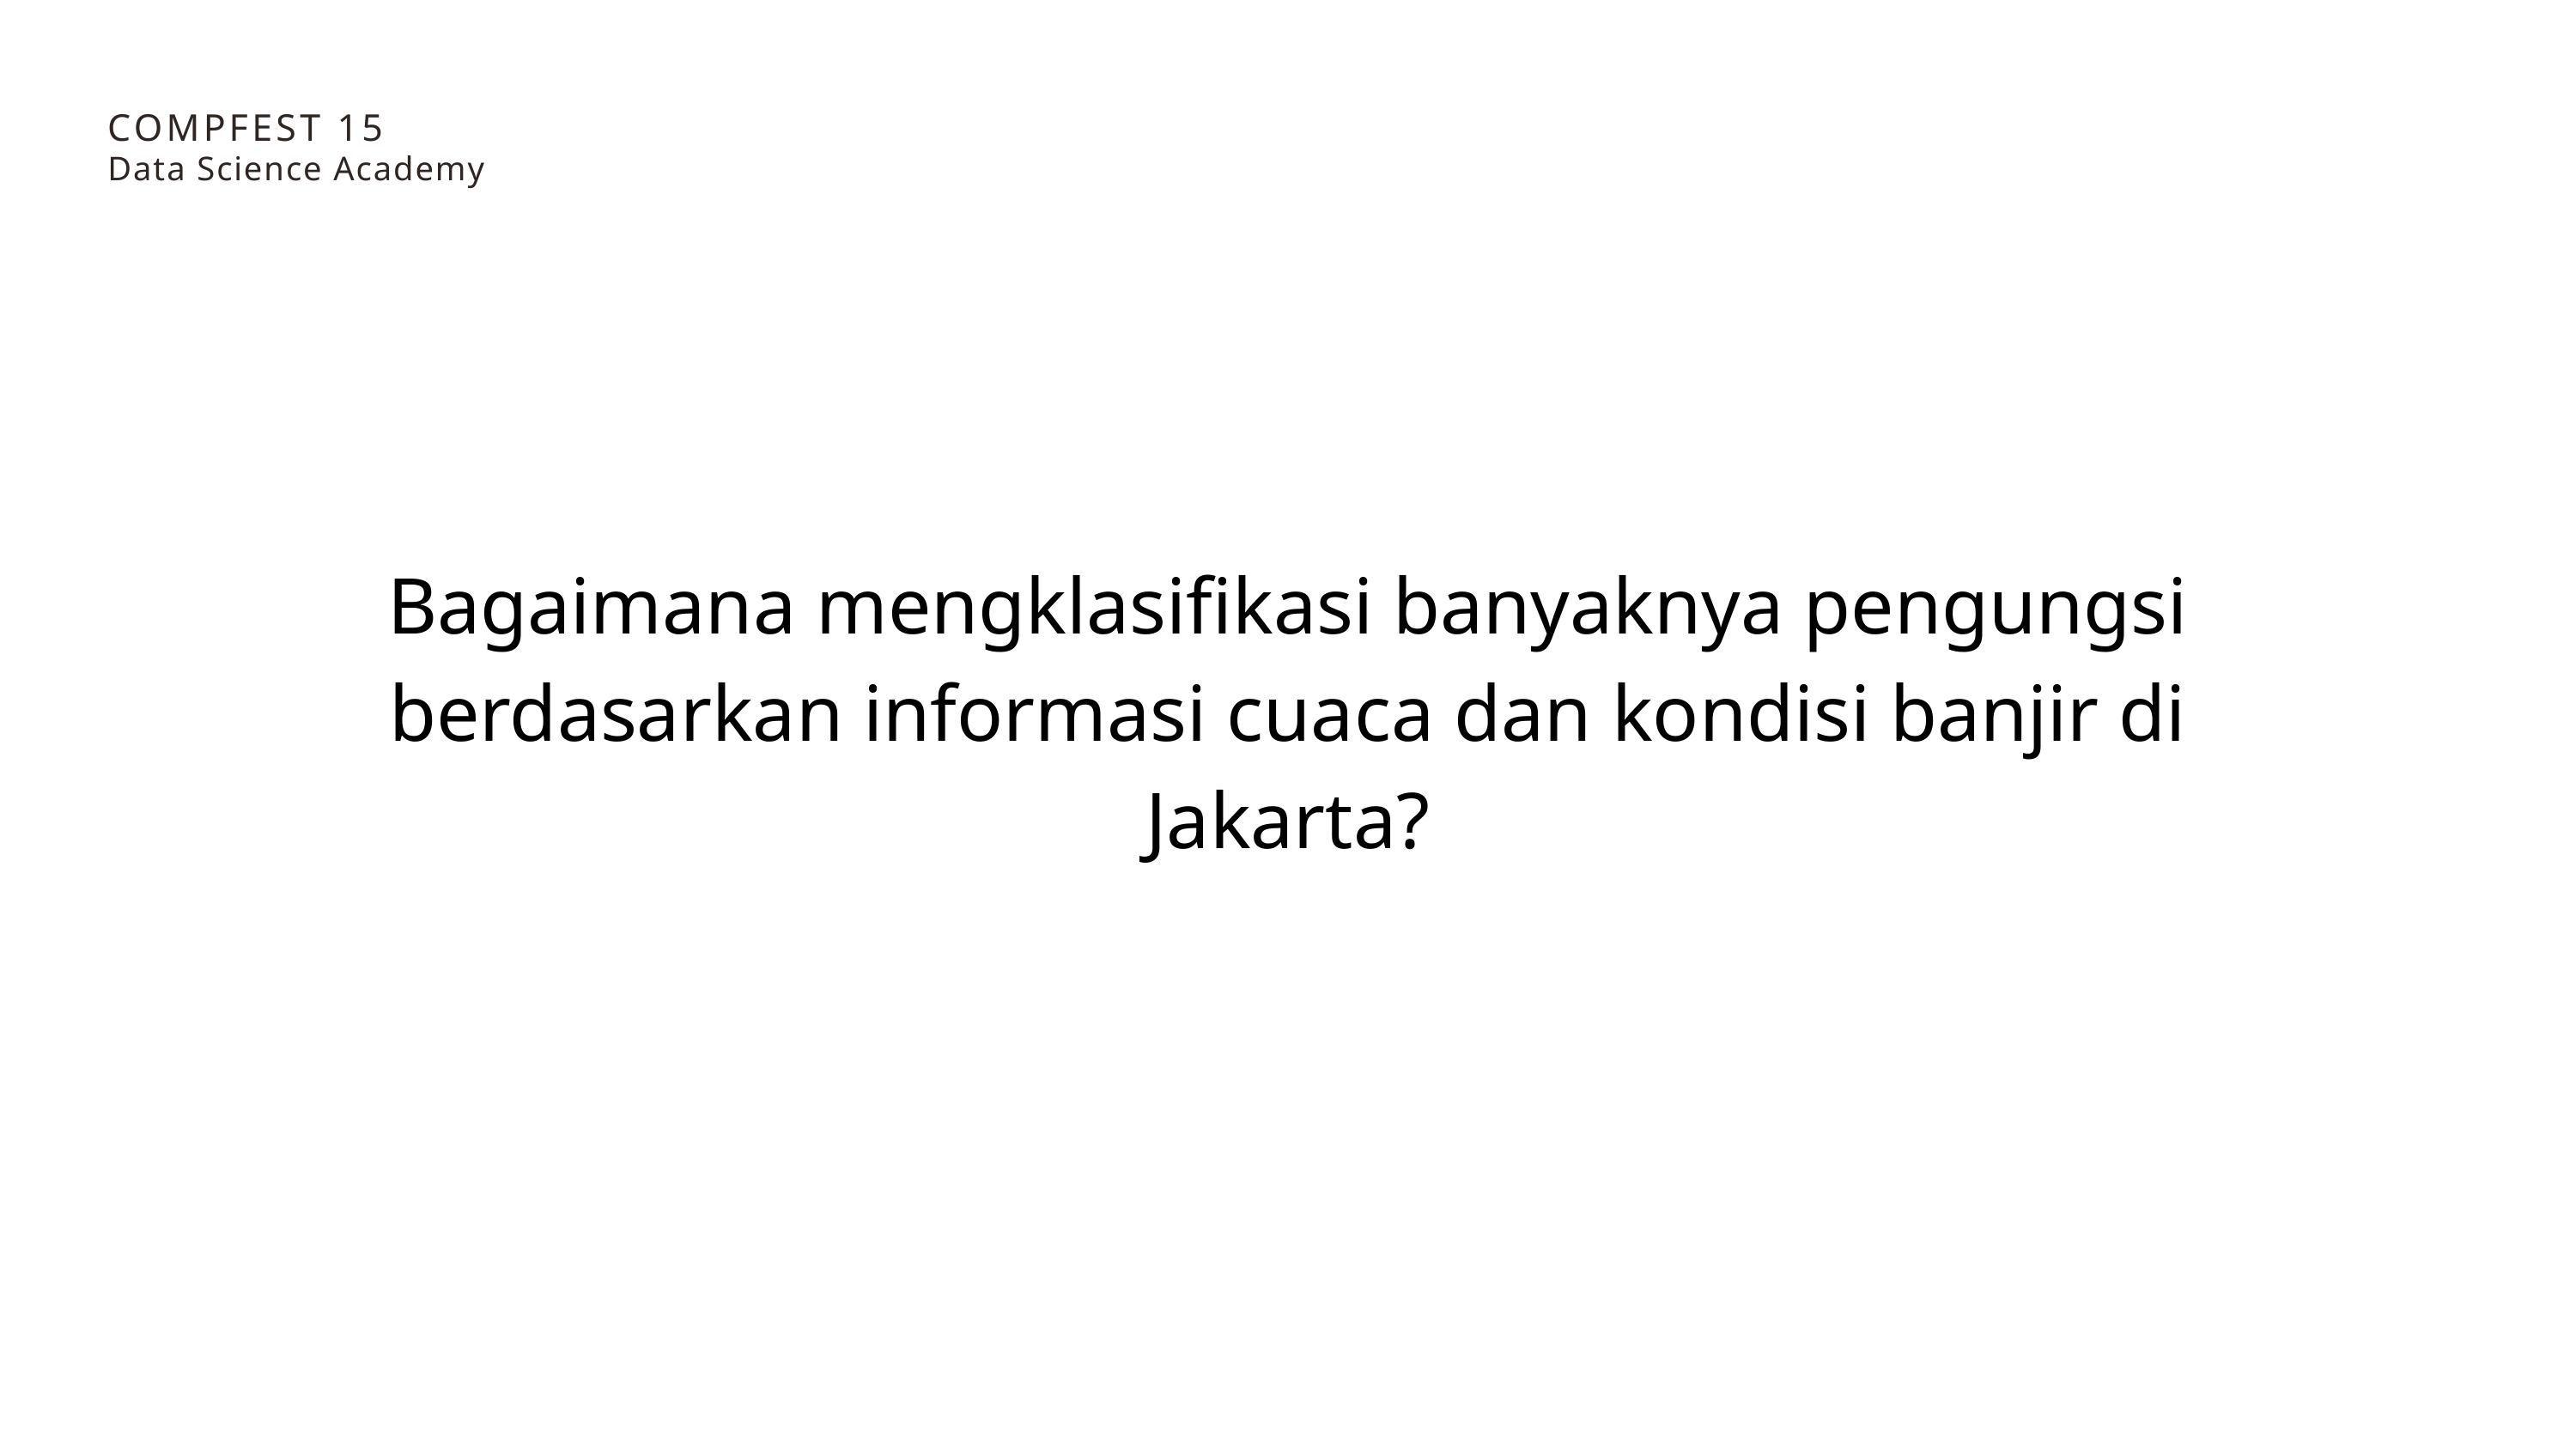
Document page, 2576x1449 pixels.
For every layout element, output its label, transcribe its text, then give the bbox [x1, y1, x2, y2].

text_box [106, 106, 962, 189]
text_box Bagaimana mengklasifikasi banyaknya pengungsi berdasarkan informasi cuaca dan kondisi banjir di Jakarta? [244, 541, 2332, 865]
